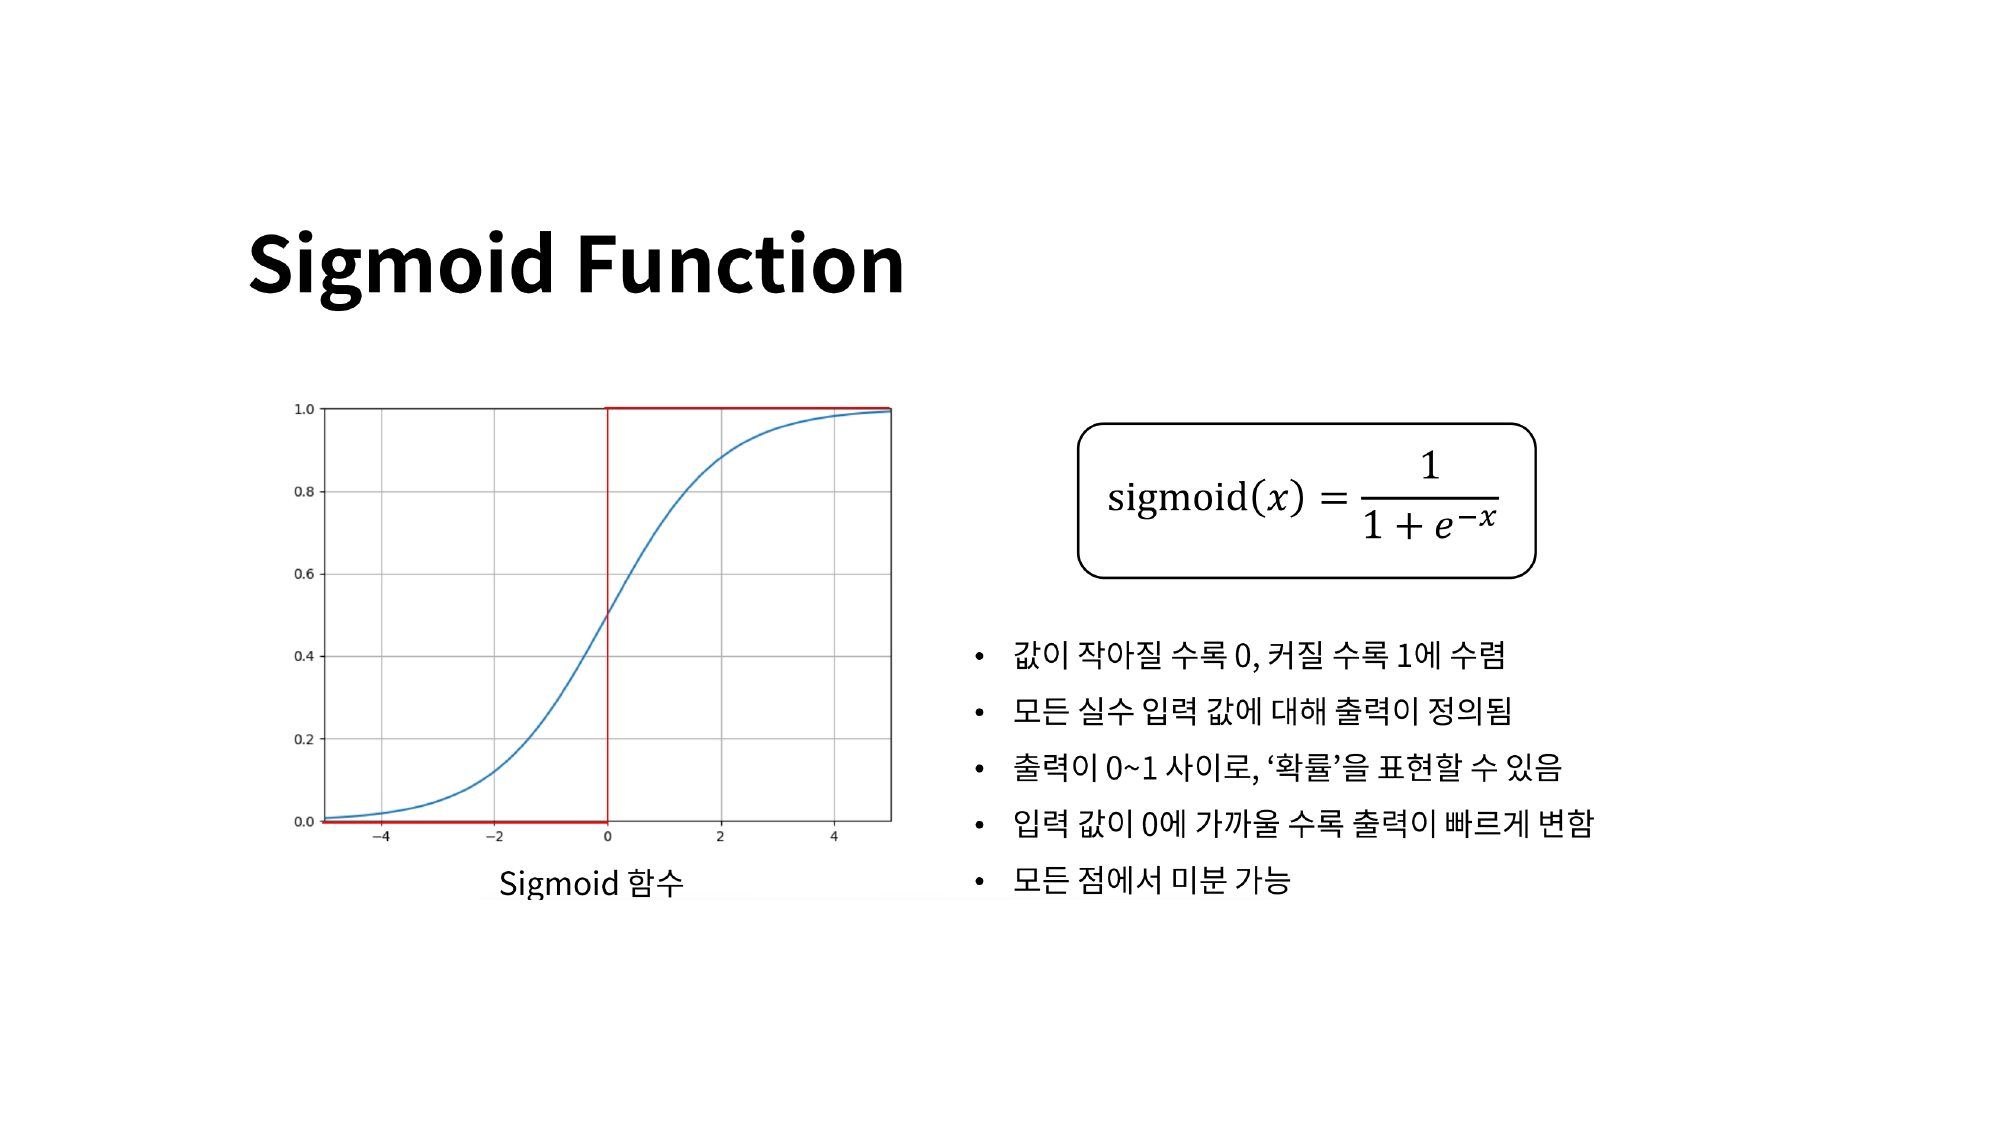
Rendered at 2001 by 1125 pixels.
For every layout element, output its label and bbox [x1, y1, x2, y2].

picture [230, 213, 1605, 900]
